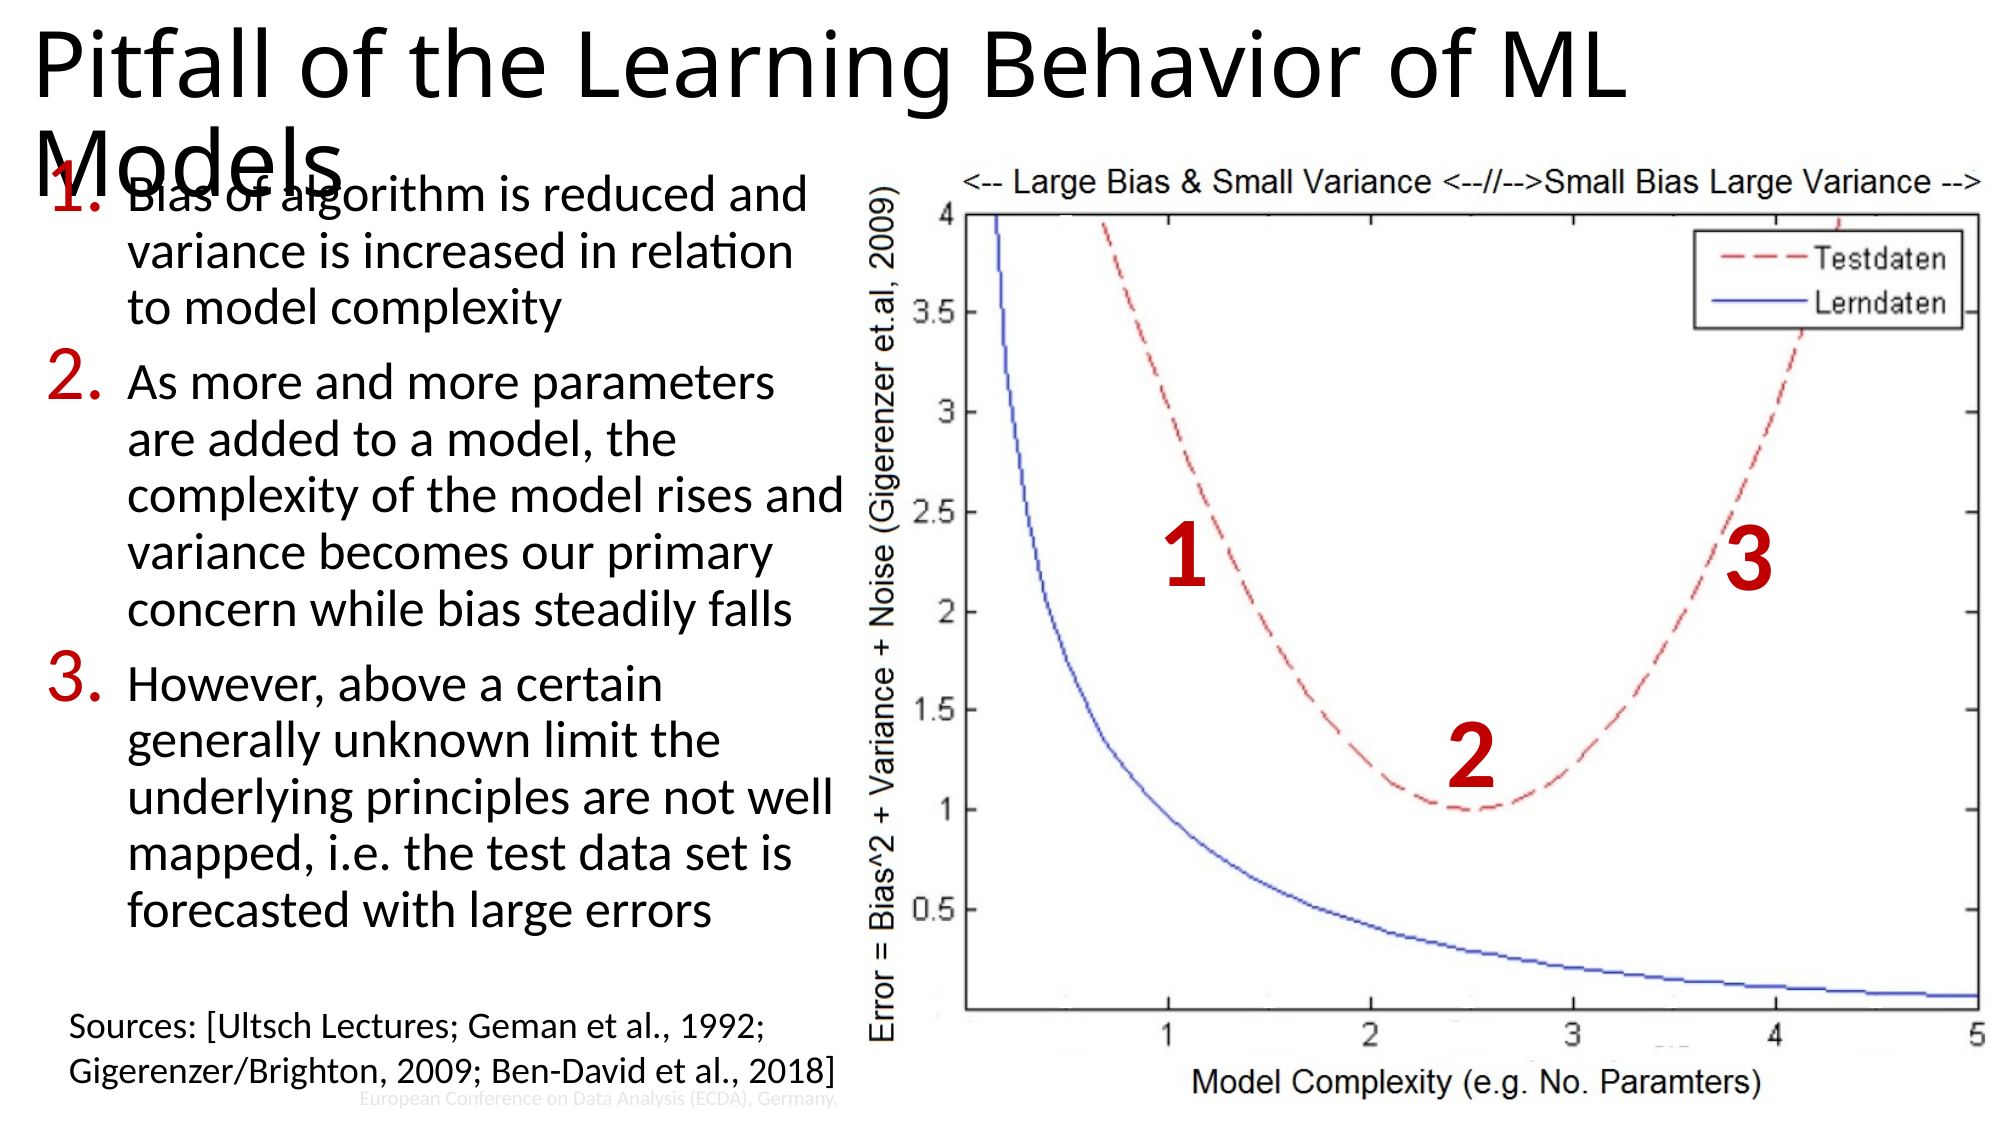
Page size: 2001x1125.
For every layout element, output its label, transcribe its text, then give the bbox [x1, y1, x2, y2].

picture [845, 152, 1989, 1125]
text_box Pitfall of the Learning Behavior of ML Models [16, 11, 1979, 155]
text_box Bias of algorithm is reduced and variance is increased in relation to model complexity As more and more parameters are added to a model, the complexity of the model rises and variance becomes our primary concern while bias steadily falls However, above a certain generally unknown limit the underlying principles are not well mapped, i.e. the test data set is forecasted with large errors [30, 159, 845, 1011]
text_box Sources: [Ultsch Lectures; Geman et al., 1992; Gigerenzer/Brighton, 2009; Ben-David et al., 2018] [54, 993, 845, 1099]
